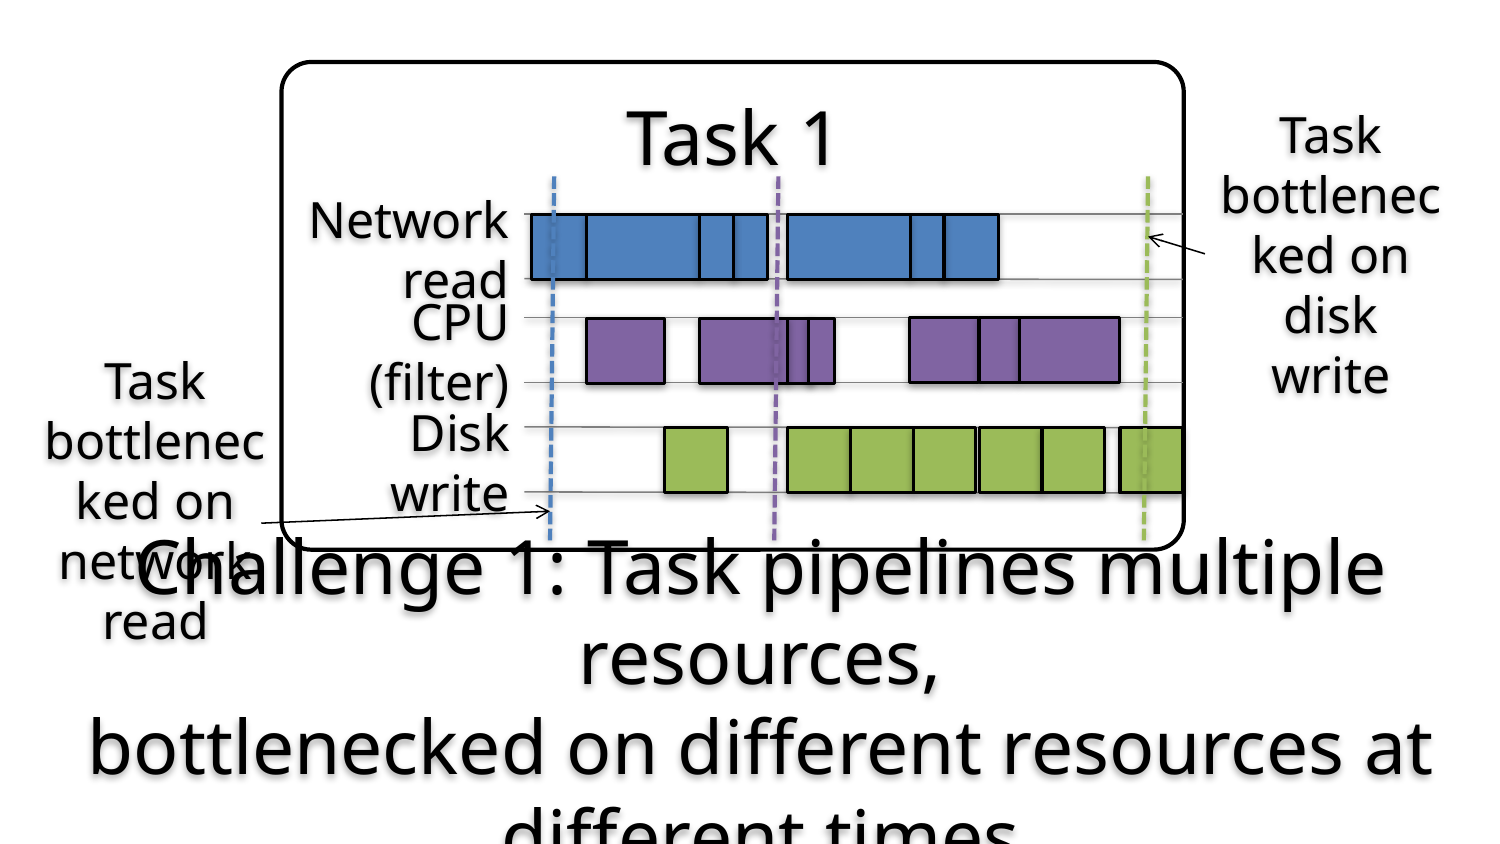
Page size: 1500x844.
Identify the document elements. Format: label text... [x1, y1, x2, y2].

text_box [1143, 257, 1149, 541]
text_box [260, 510, 551, 524]
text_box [549, 176, 555, 541]
text_box Task bottlenecked on network read [28, 426, 282, 572]
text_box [1143, 176, 1149, 238]
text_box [773, 176, 779, 541]
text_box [1147, 236, 1206, 255]
text_box Challenge 1: Task pipelines multiple resources, bottlenecked on different resources at different times [63, 638, 1458, 762]
text_box Task bottlenecked on disk write [1204, 181, 1458, 327]
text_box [252, 61, 1185, 550]
